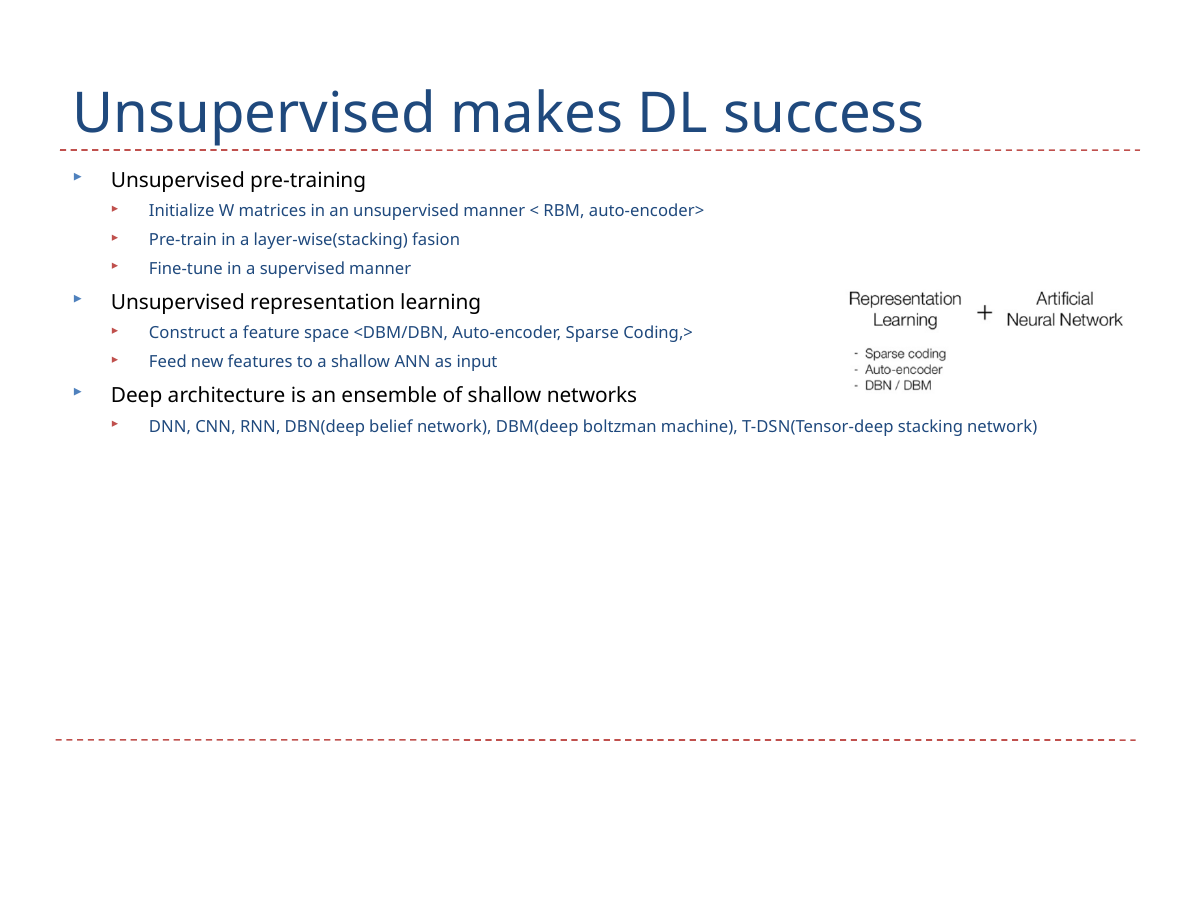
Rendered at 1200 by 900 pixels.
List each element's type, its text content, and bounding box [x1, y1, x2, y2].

title Unsupervised makes DL success [60, 20, 1140, 150]
list Unsupervised pre-training Initialize W matrices in an unsupervised manner < RBM, auto-encoder> Pre-train in a layer-wise(stacking) fasion Fine-tune in a supervised manner Unsupervised representation learning Construct a feature space <DBM/DBN, Auto-encoder, Sparse Coding,> Feed new features to a shallow ANN as input Deep architecture is an ensemble of shallow networks DNN, CNN, RNN, DBN(deep belief network), DBM(deep boltzman machine), T-DSN(Tensor-deep stacking network) [60, 159, 1140, 730]
picture [837, 274, 1141, 395]
